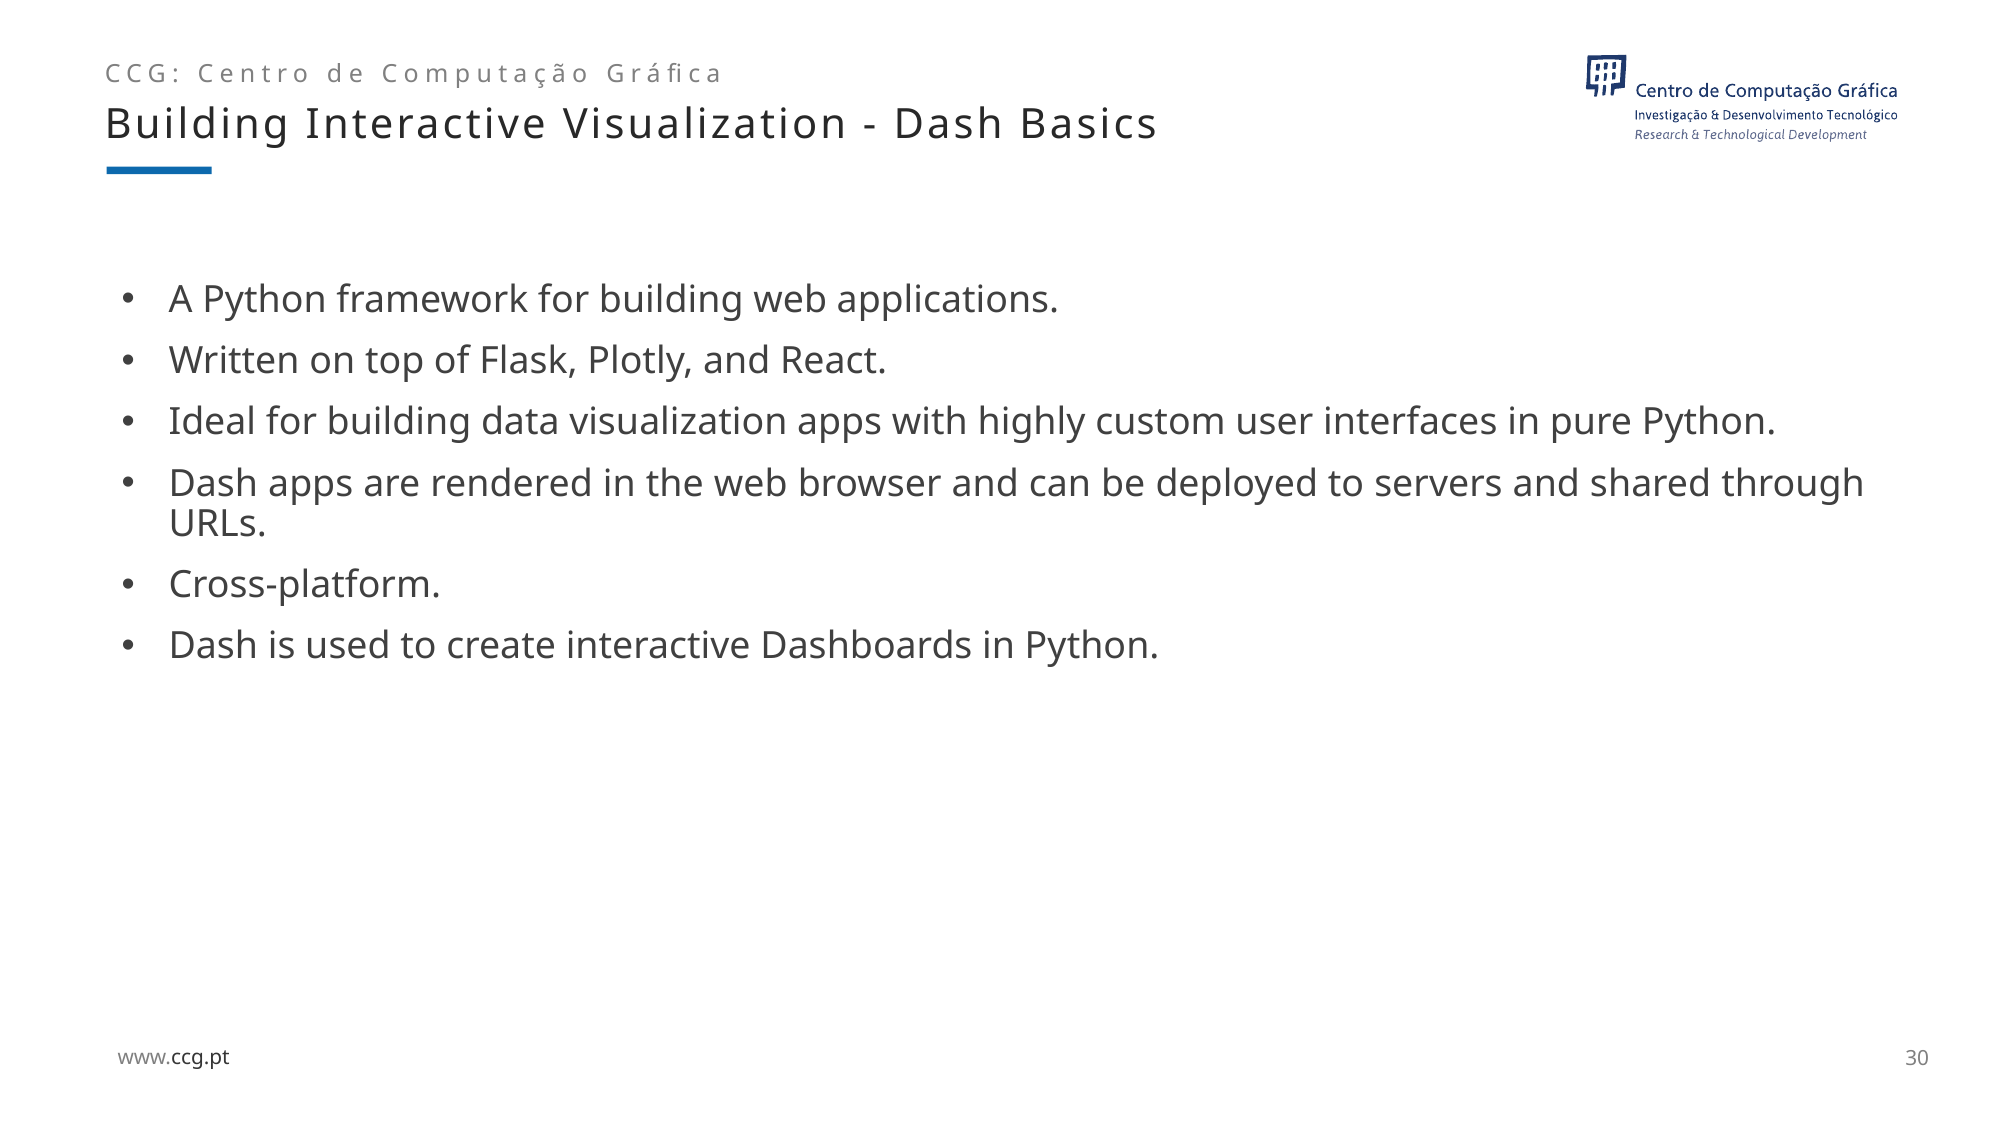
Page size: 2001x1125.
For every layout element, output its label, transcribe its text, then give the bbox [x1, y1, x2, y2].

slide_number 30 [1881, 1026, 1953, 1091]
list A Python framework for building web applications. Written on top of Flask, Plotly, and React. Ideal for building data visualization apps with highly custom user interfaces in pure Python. Dash apps are rendered in the web browser and can be deployed to servers and shared through URLs. Cross-platform. Dash is used to create interactive Dashboards in Python. [106, 272, 1882, 924]
list Building Interactive Visualization - Dash Basics [104, 102, 1538, 153]
